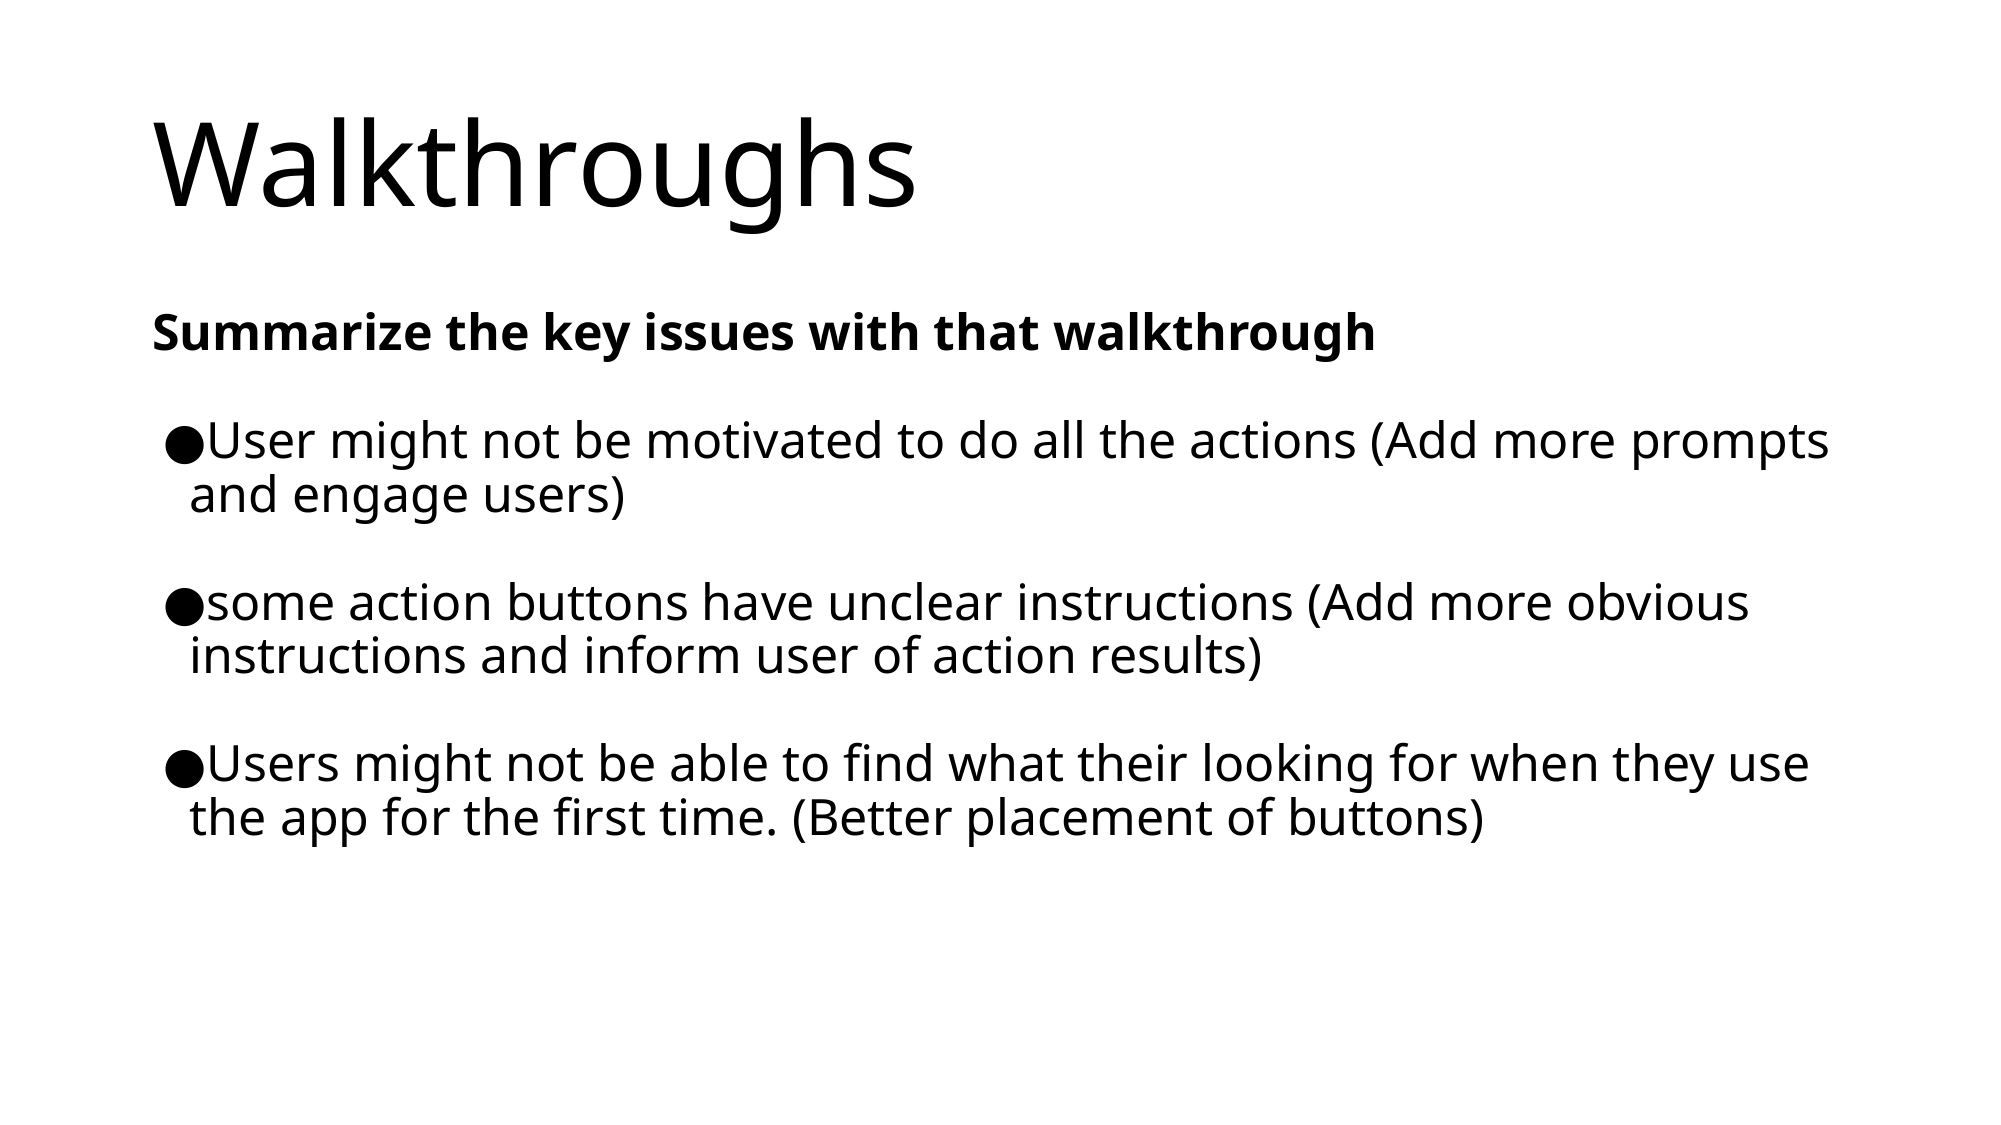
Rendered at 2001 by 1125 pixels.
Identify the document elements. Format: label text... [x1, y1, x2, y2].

title Walkthroughs [137, 59, 1863, 278]
list Summarize the key issues with that walkthrough User might not be motivated to do all the actions (Add more prompts and engage users) some action buttons have unclear instructions (Add more obvious instructions and inform user of action results) Users might not be able to find what their looking for when they use the app for the first time. (Better placement of buttons) [137, 299, 1863, 1014]
